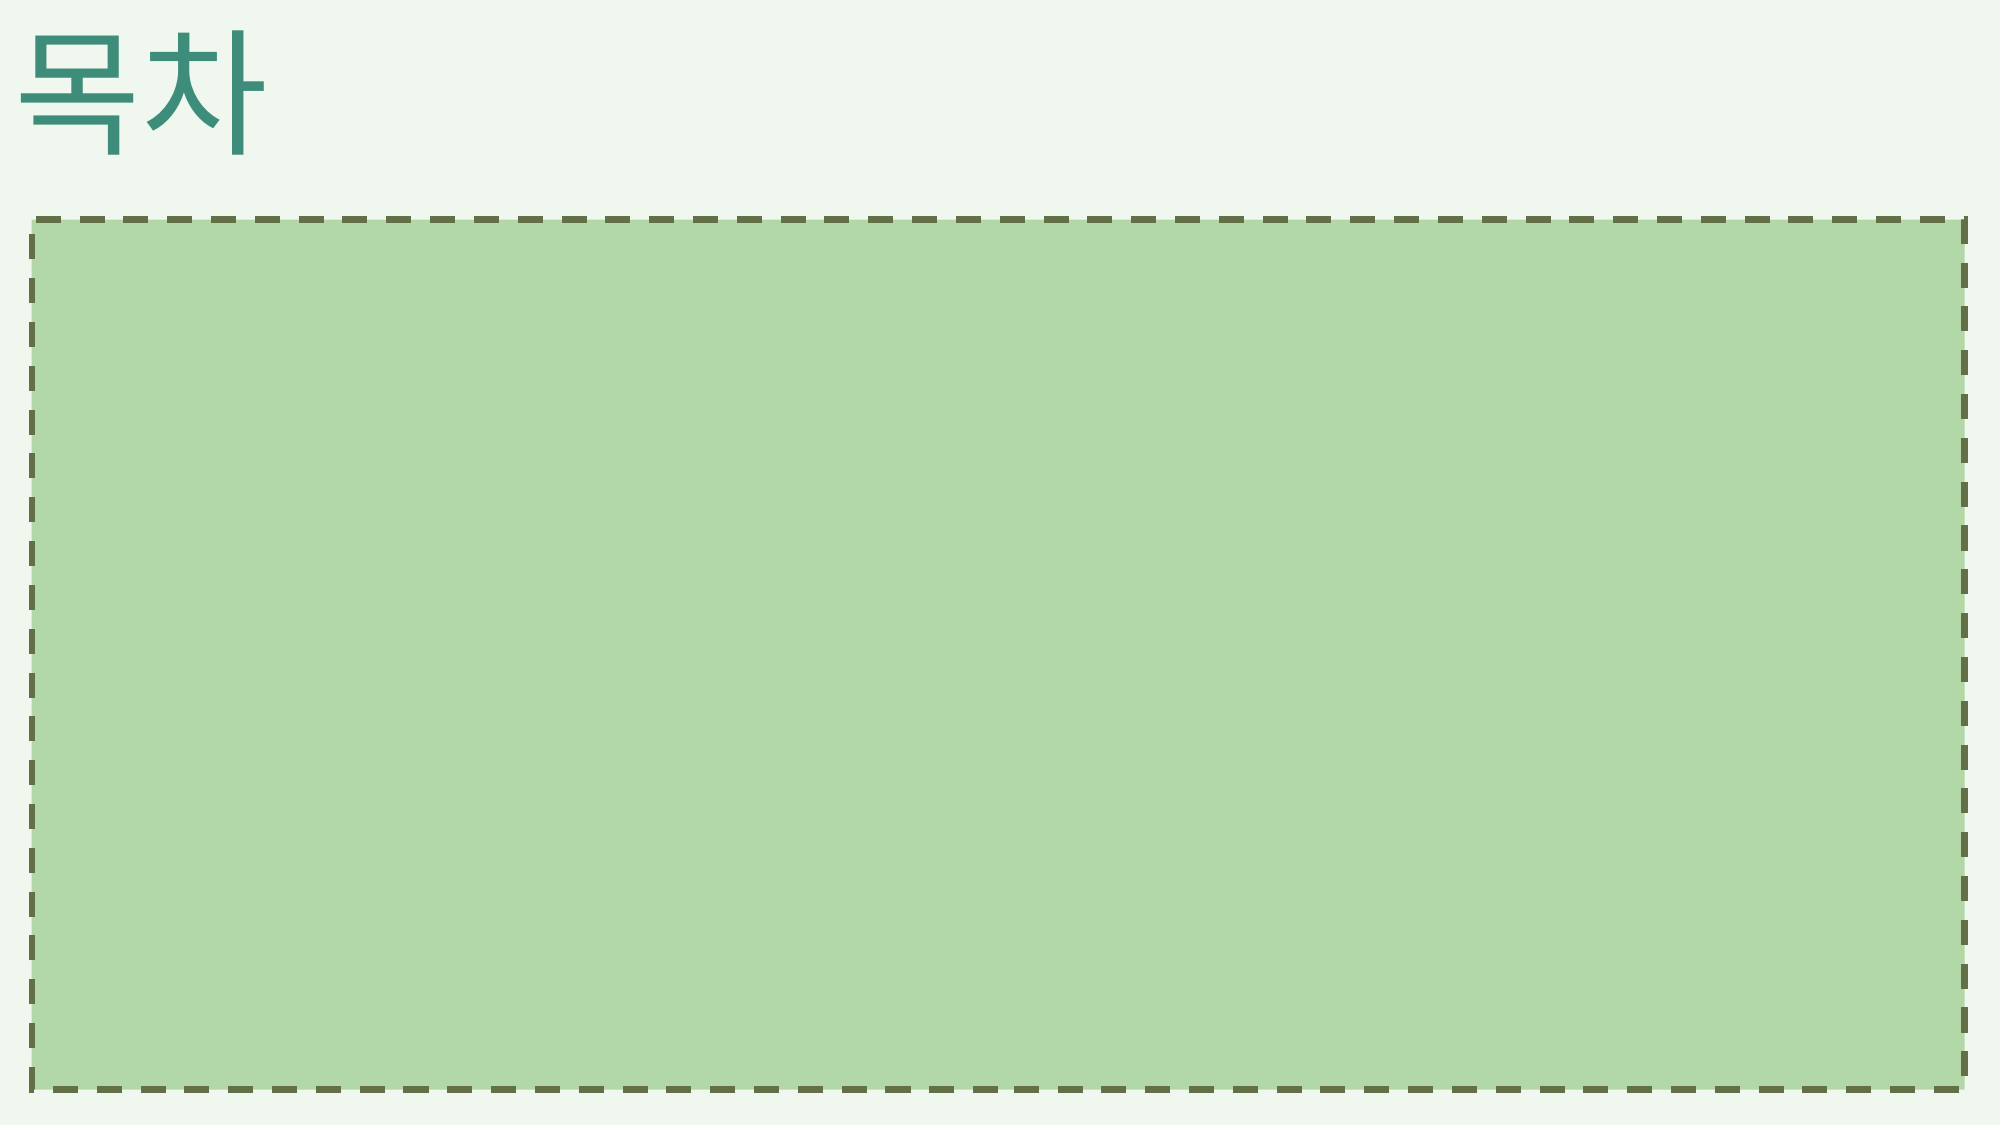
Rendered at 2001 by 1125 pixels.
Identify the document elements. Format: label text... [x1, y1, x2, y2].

text_box [30, 218, 1966, 1091]
text_box 목차 [0, 0, 2000, 180]
